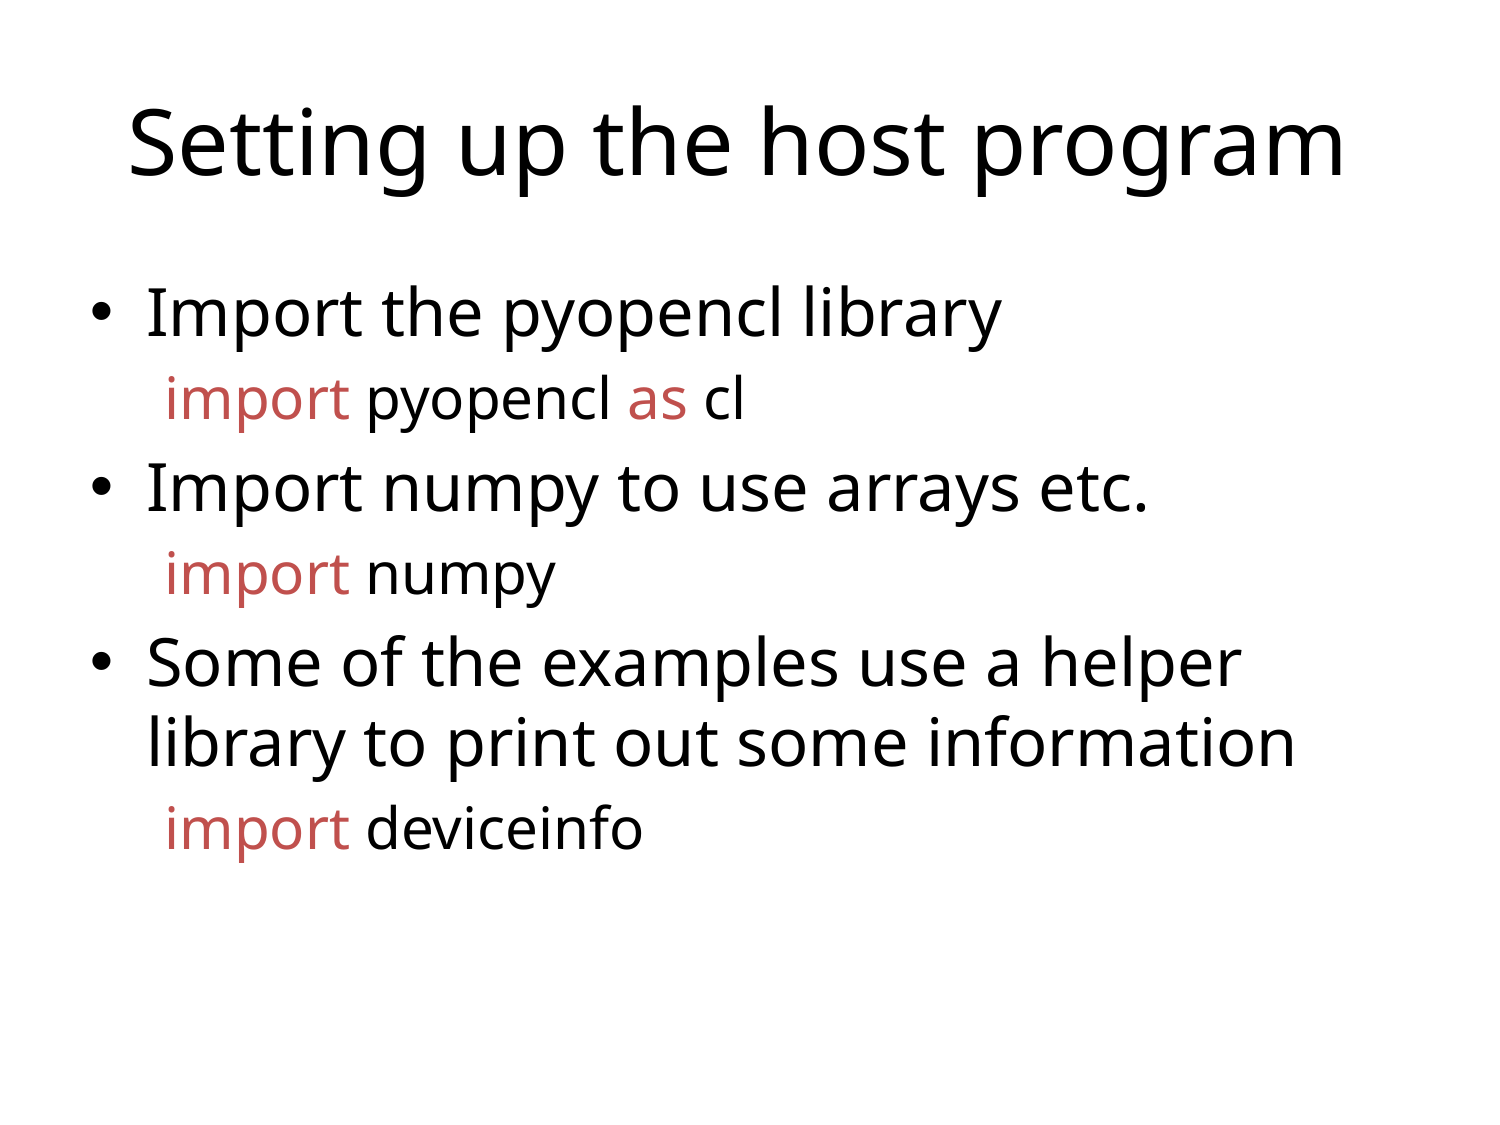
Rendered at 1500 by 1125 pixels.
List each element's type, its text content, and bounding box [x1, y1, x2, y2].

text_box Setting up the host program [75, 45, 1425, 233]
text_box Import the pyopencl library import pyopencl as cl Import numpy to use arrays etc. import numpy Some of the examples use a helper library to print out some information import deviceinfo [75, 262, 1425, 1005]
